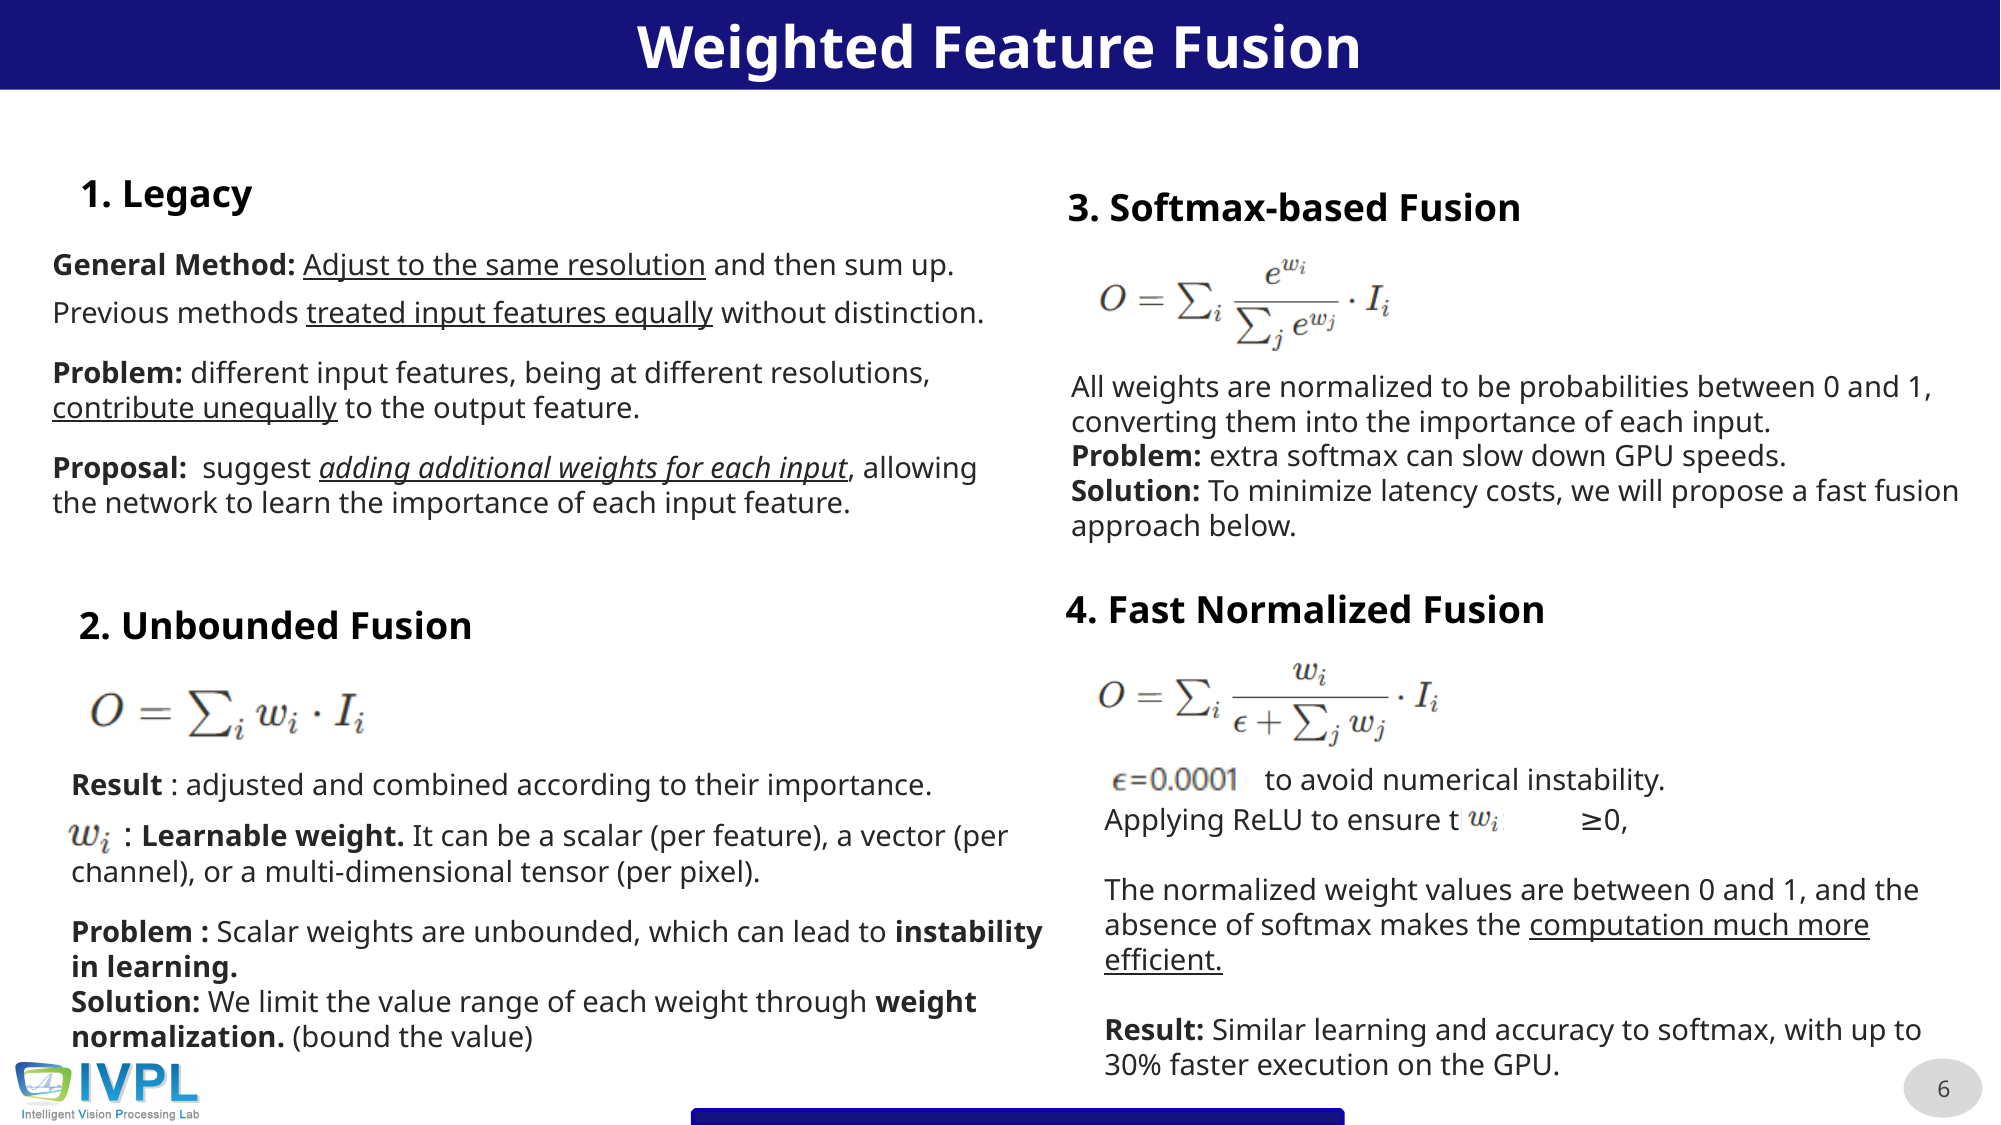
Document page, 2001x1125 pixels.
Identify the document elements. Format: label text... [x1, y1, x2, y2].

text_box 4. Fast Normalized Fusion [1050, 578, 1562, 639]
text_box 3. Softmax-based Fusion [1053, 176, 1538, 237]
text_box Problem : Scalar weights are unbounded, which can lead to instability in learning. Solution: We limit the value range of each weight through weight normalization. (bound the value) [56, 906, 1089, 1061]
list Weighted Feature Fusion [66, 0, 1934, 90]
picture [58, 804, 119, 872]
text_box Applying ReLU to ensure that ≥0, The normalized weight values are between 0 and 1, and the absence of softmax makes the computation much more efficient. Result: Similar learning and accuracy to softmax, with up to 30% faster execution on the GPU. [1089, 794, 1967, 1089]
text_box All weights are normalized to be probabilities between 0 and 1, converting them into the importance of each input. Problem: extra softmax can slow down GPU speeds. Solution: To minimize latency costs, we will propose a fast fusion approach below. [1056, 360, 1982, 550]
text_box Result : adjusted and combined according to their importance. ​: Learnable weight. It can be a scalar (per feature), a vector (per channel), or a multi-dimensional tensor (per pixel). [56, 758, 1057, 896]
picture [1089, 252, 1407, 357]
picture [66, 675, 378, 743]
text_box 1. Legacy [65, 162, 268, 223]
picture [1107, 756, 1240, 804]
picture [1460, 796, 1504, 845]
text_box to avoid numerical instability. [1249, 753, 1788, 804]
text_box General Method: Adjust to the same resolution and then sum up. Previous methods treated input features equally without distinction. Problem: different input features, being at different resolutions, contribute unequally to the output feature. Proposal: suggest adding additional weights for each input, allowing the network to learn the importance of each input feature. [37, 239, 1000, 527]
picture [15, 1062, 200, 1122]
text_box 2. Unbounded Fusion [64, 595, 489, 655]
picture [1089, 641, 1449, 753]
